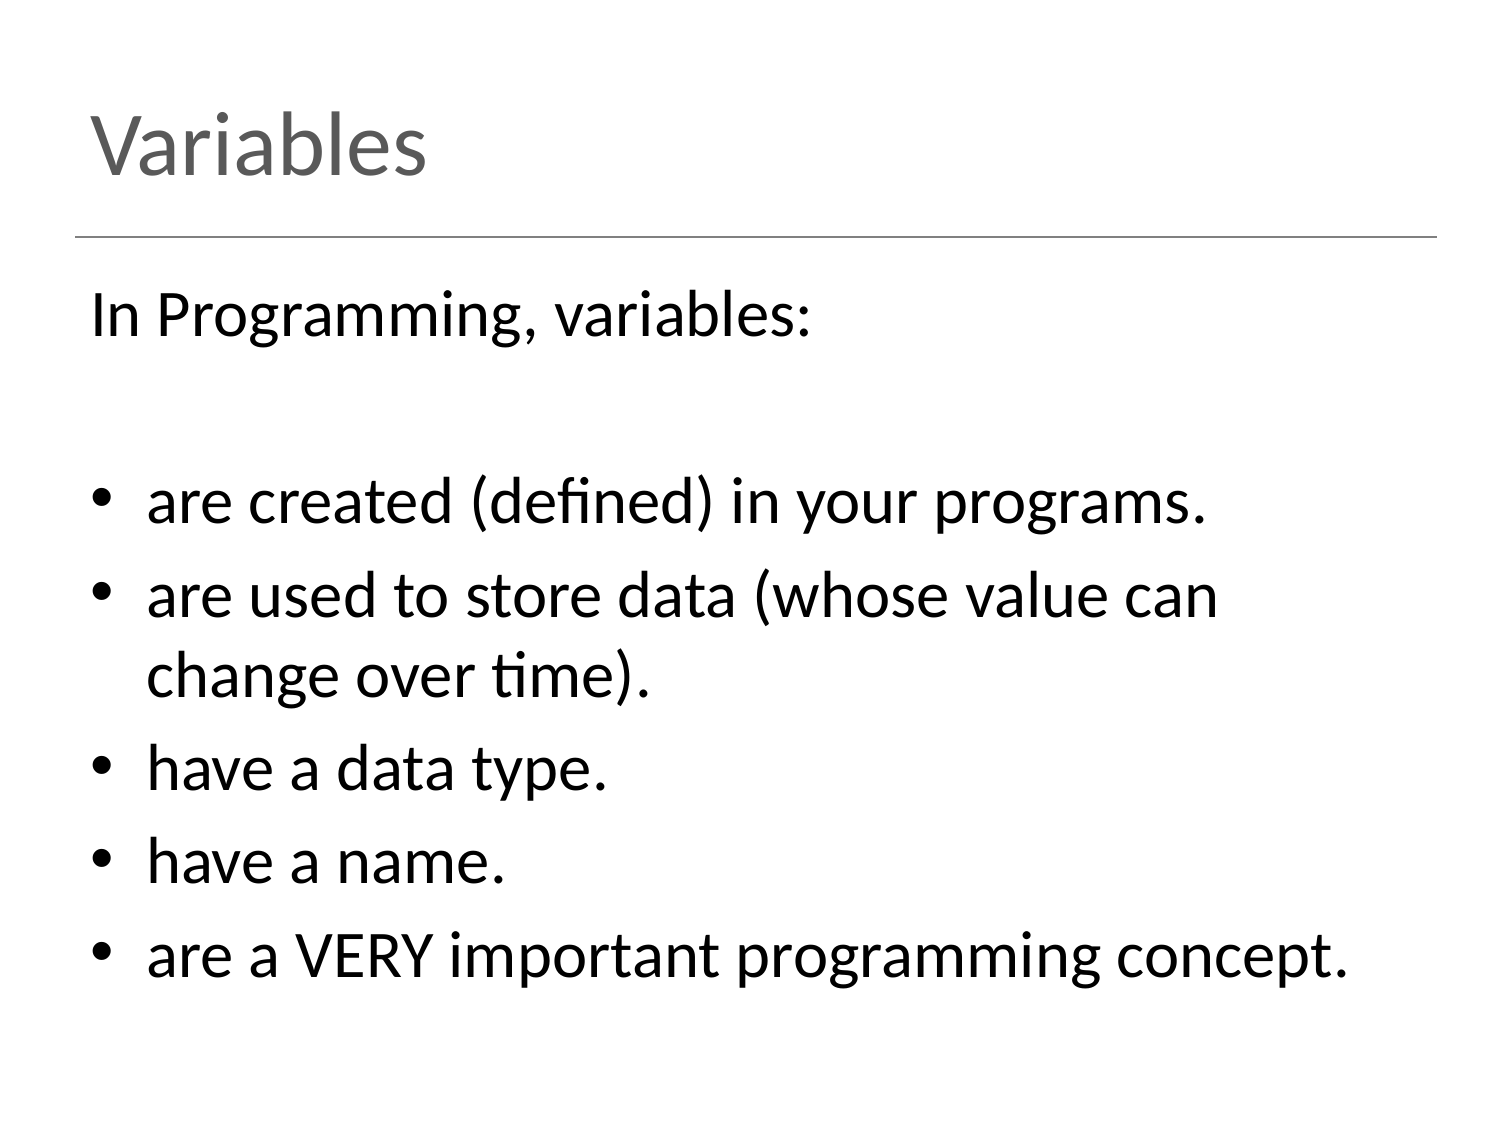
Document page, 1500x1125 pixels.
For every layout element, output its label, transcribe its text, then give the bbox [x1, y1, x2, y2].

title Variables [75, 45, 1425, 233]
list In Programming, variables: are created (defined) in your programs. are used to store data (whose value can change over time). have a data type. have a name. are a VERY important programming concept. [75, 262, 1425, 1005]
